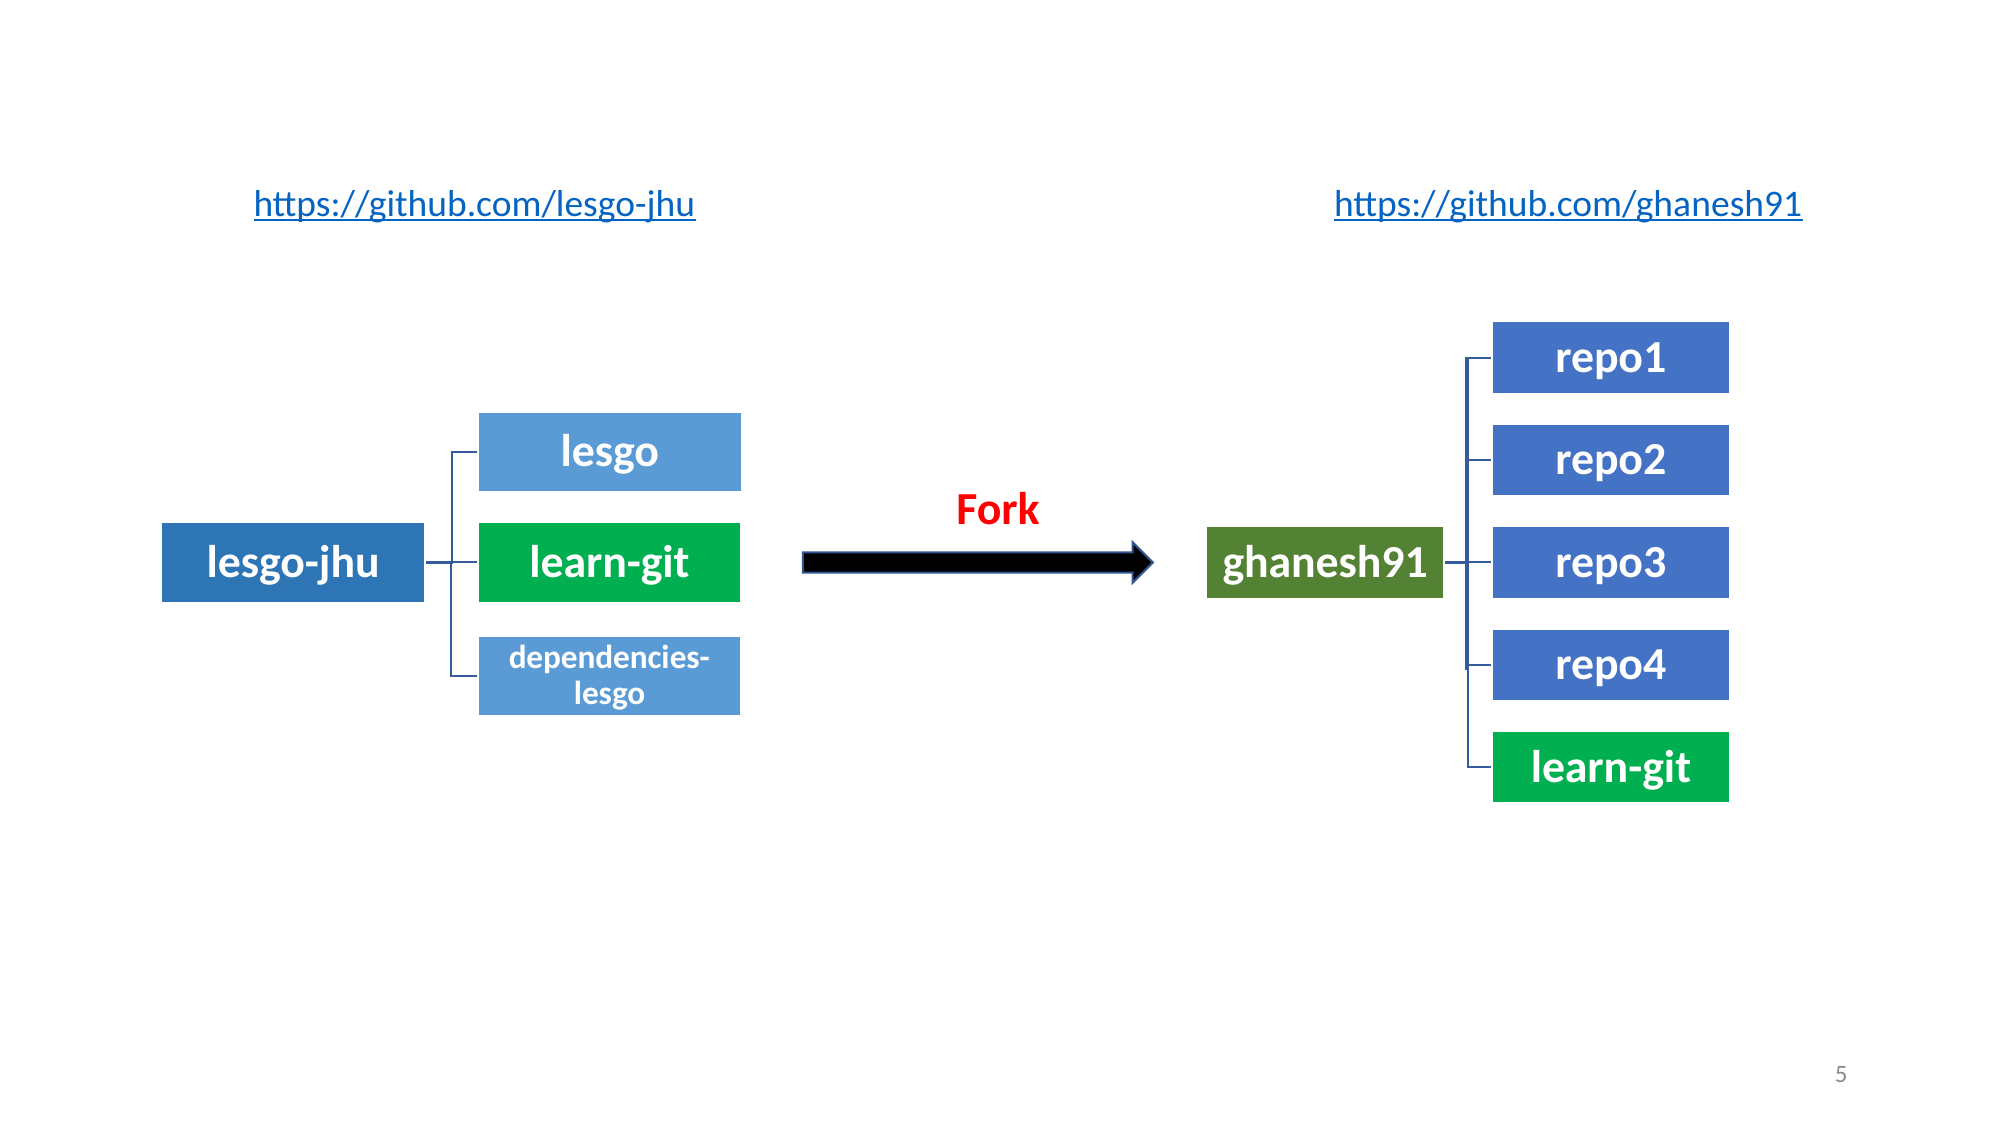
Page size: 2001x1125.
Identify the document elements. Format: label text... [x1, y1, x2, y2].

slide_number 5 [1412, 1042, 1863, 1103]
text_box [801, 551, 940, 574]
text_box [940, 321, 1820, 804]
text_box https://github.com/ghanesh91 [1319, 171, 1863, 232]
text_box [161, 364, 742, 761]
text_box https://github.com/lesgo-jhu [238, 171, 742, 232]
